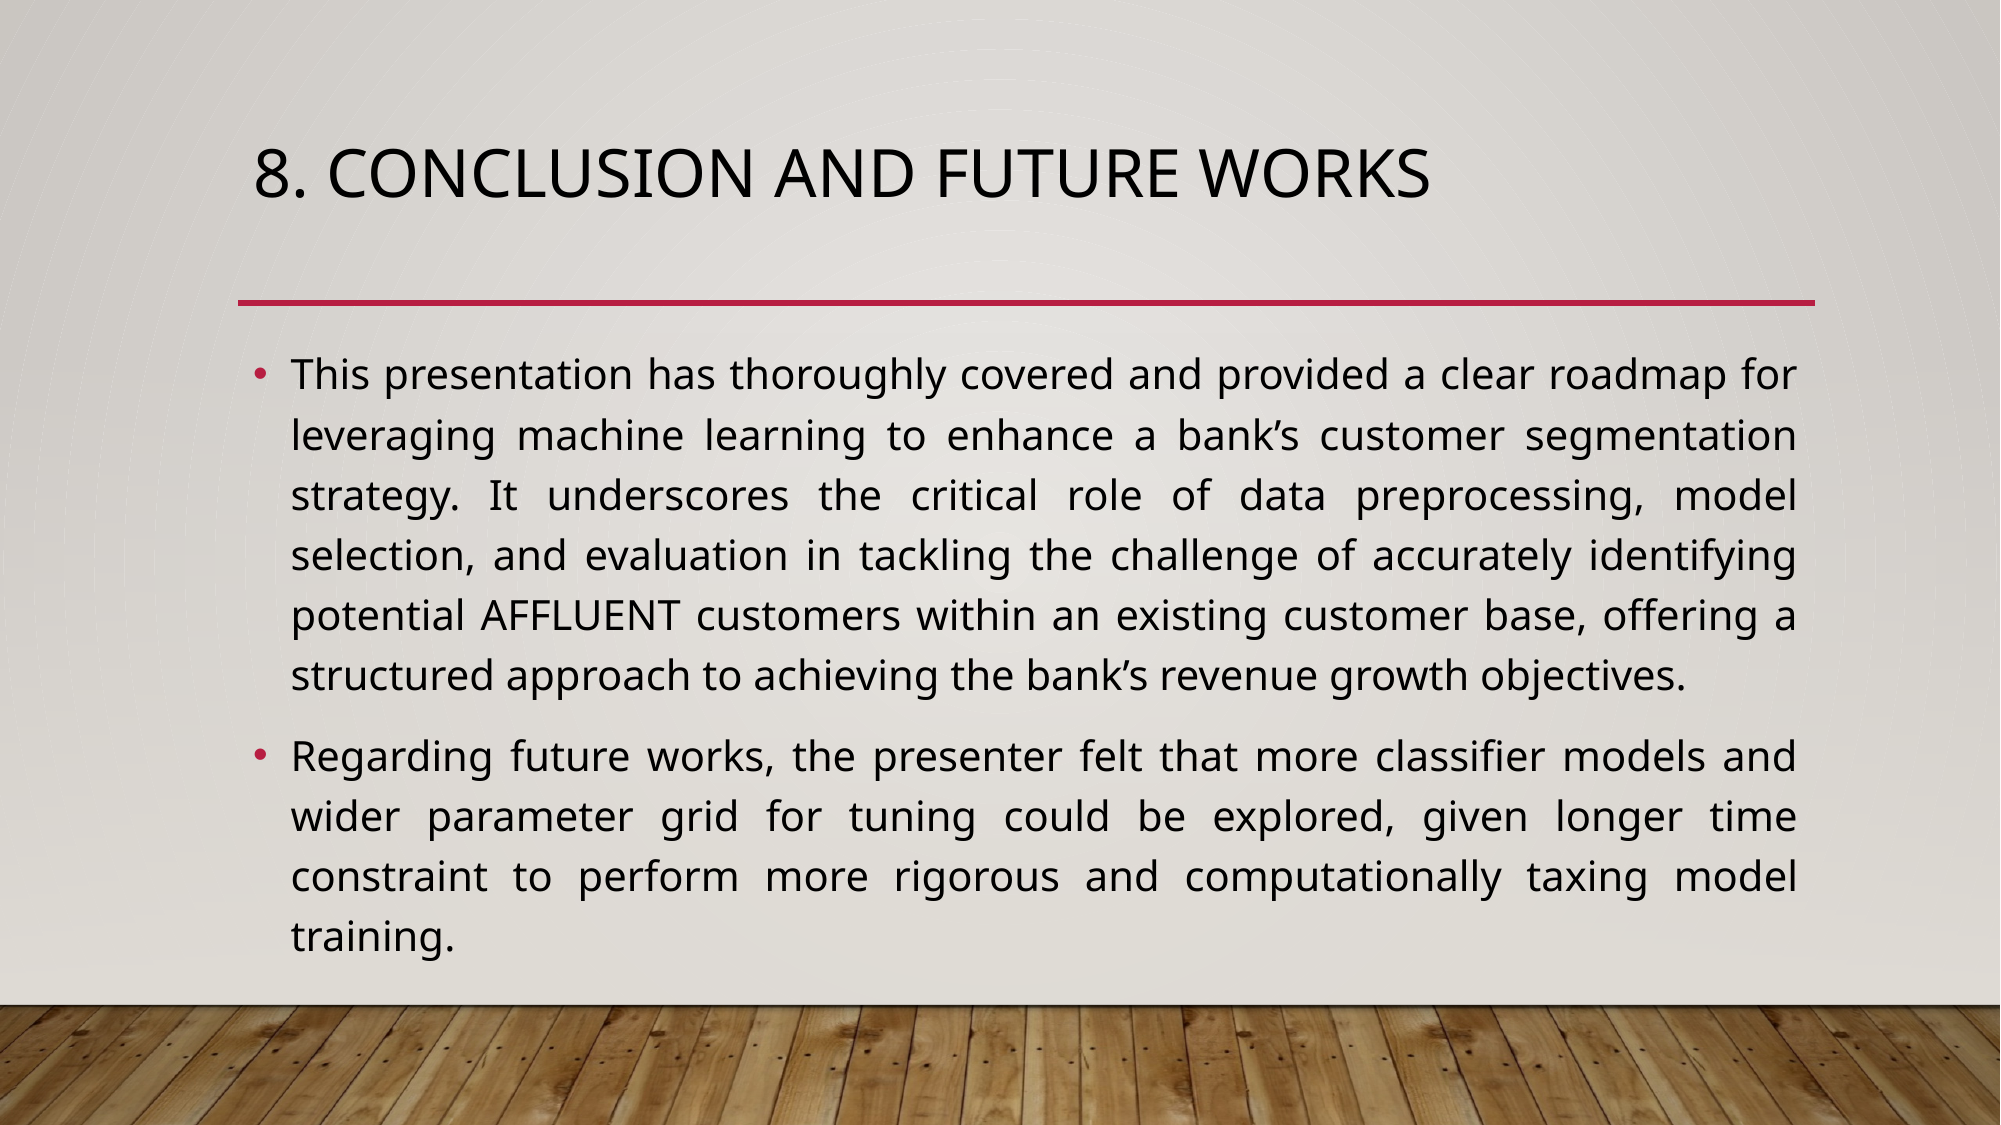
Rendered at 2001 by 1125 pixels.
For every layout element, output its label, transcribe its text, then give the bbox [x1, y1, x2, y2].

list This presentation has thoroughly covered and provided a clear roadmap for leveraging machine learning to enhance a bank’s customer segmentation strategy. It underscores the critical role of data preprocessing, model selection, and evaluation in tackling the challenge of accurately identifying potential AFFLUENT customers within an existing customer base, offering a structured approach to achieving the bank’s revenue growth objectives. Regarding future works, the presenter felt that more classifier models and wider parameter grid for tuning could be explored, given longer time constraint to perform more rigorous and computationally taxing model training. [238, 330, 1814, 1022]
picture [0, 1005, 2000, 1125]
title 8. Conclusion and Future works [238, 131, 1950, 305]
